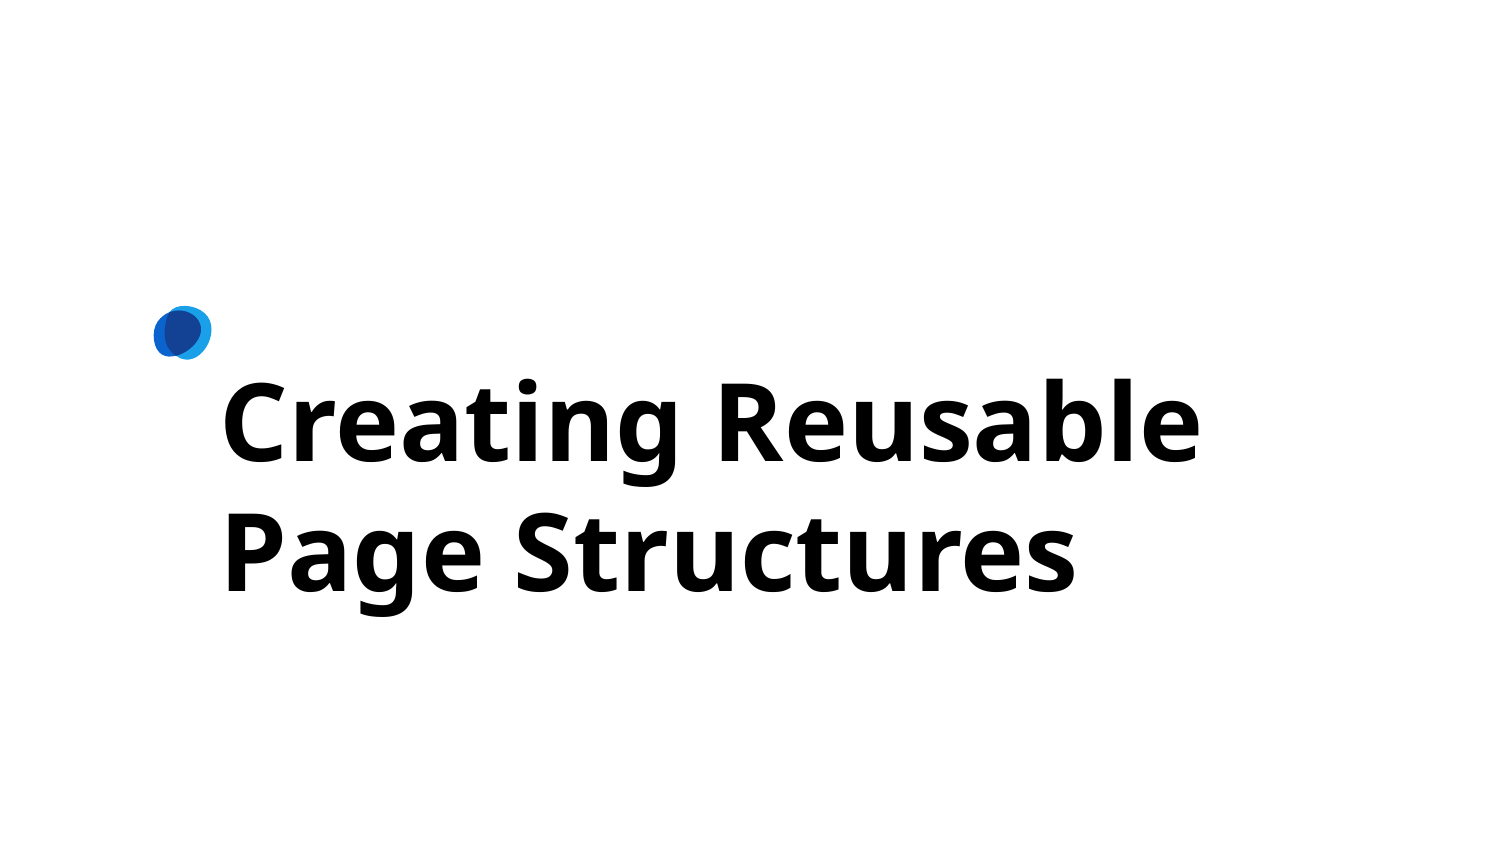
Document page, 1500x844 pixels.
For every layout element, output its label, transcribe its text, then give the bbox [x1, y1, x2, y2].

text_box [150, 302, 225, 373]
text_box Creating Reusable Page Structures [219, 338, 1281, 467]
